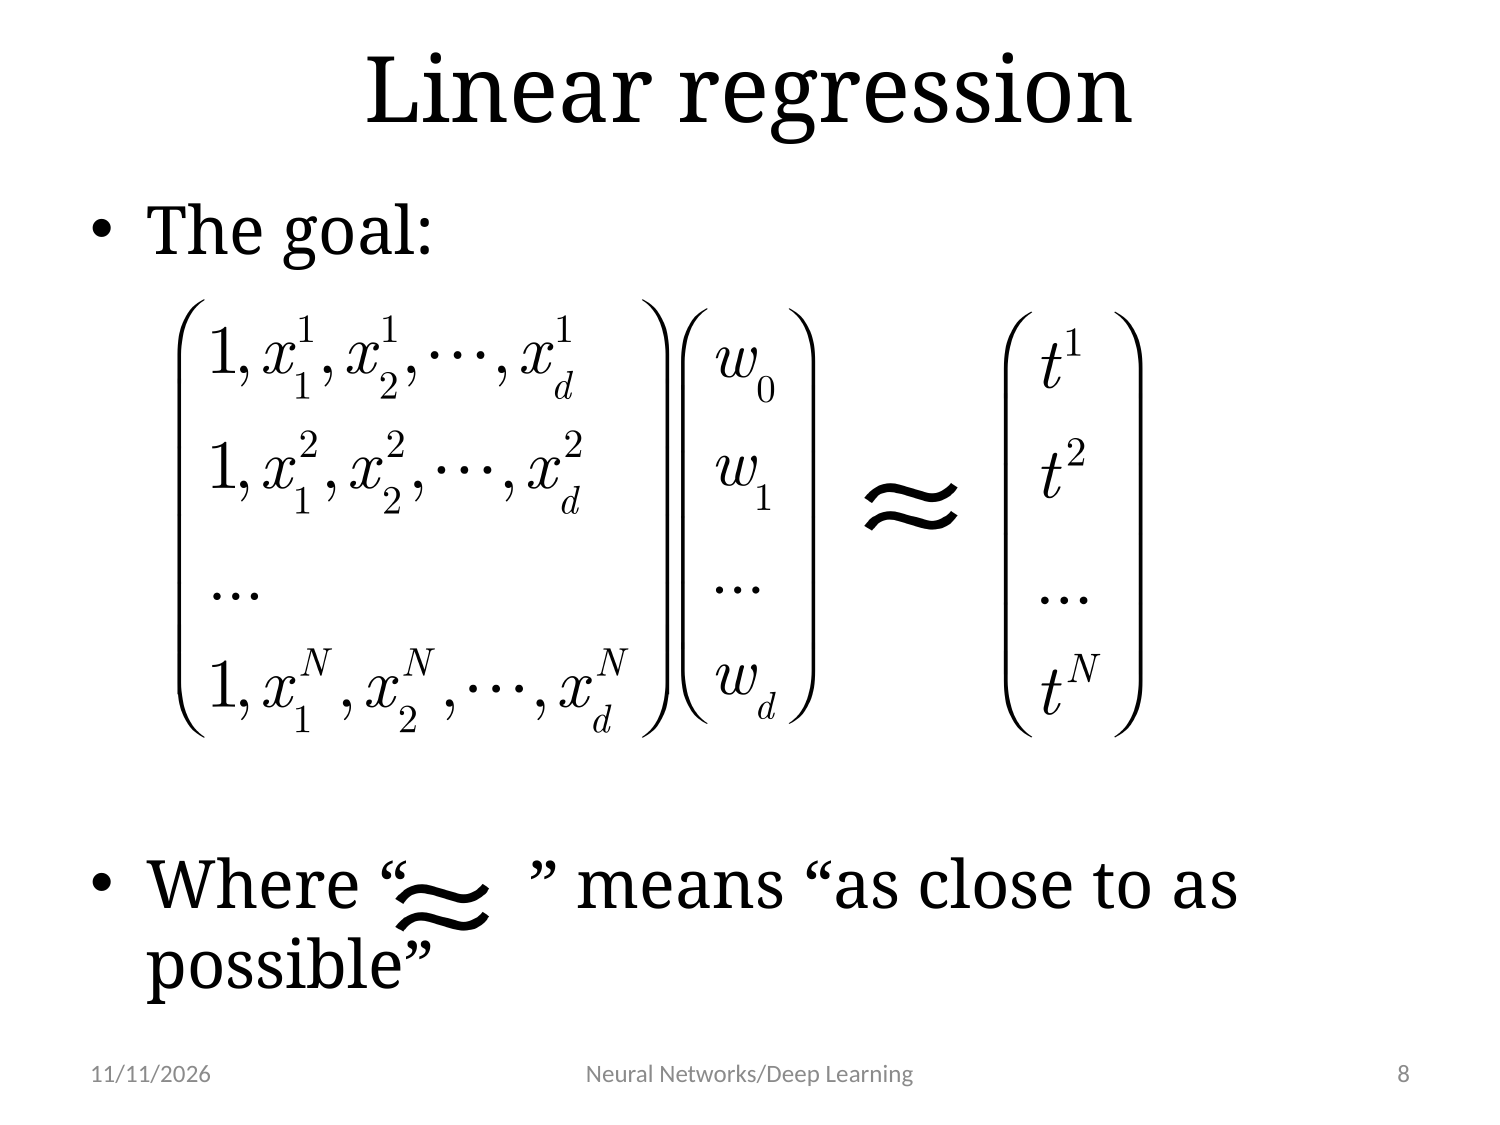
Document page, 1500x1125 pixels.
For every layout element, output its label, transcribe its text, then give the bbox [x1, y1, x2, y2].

picture [362, 849, 530, 987]
title Linear regression [75, 0, 1425, 180]
slide_number 8 [1074, 1042, 1425, 1103]
footer Neural Networks/Deep Learning [512, 1042, 988, 1103]
list The goal: Where “ ” means “as close to as possible” [75, 180, 1500, 1103]
picture [165, 283, 1159, 751]
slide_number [75, 1042, 425, 1103]
